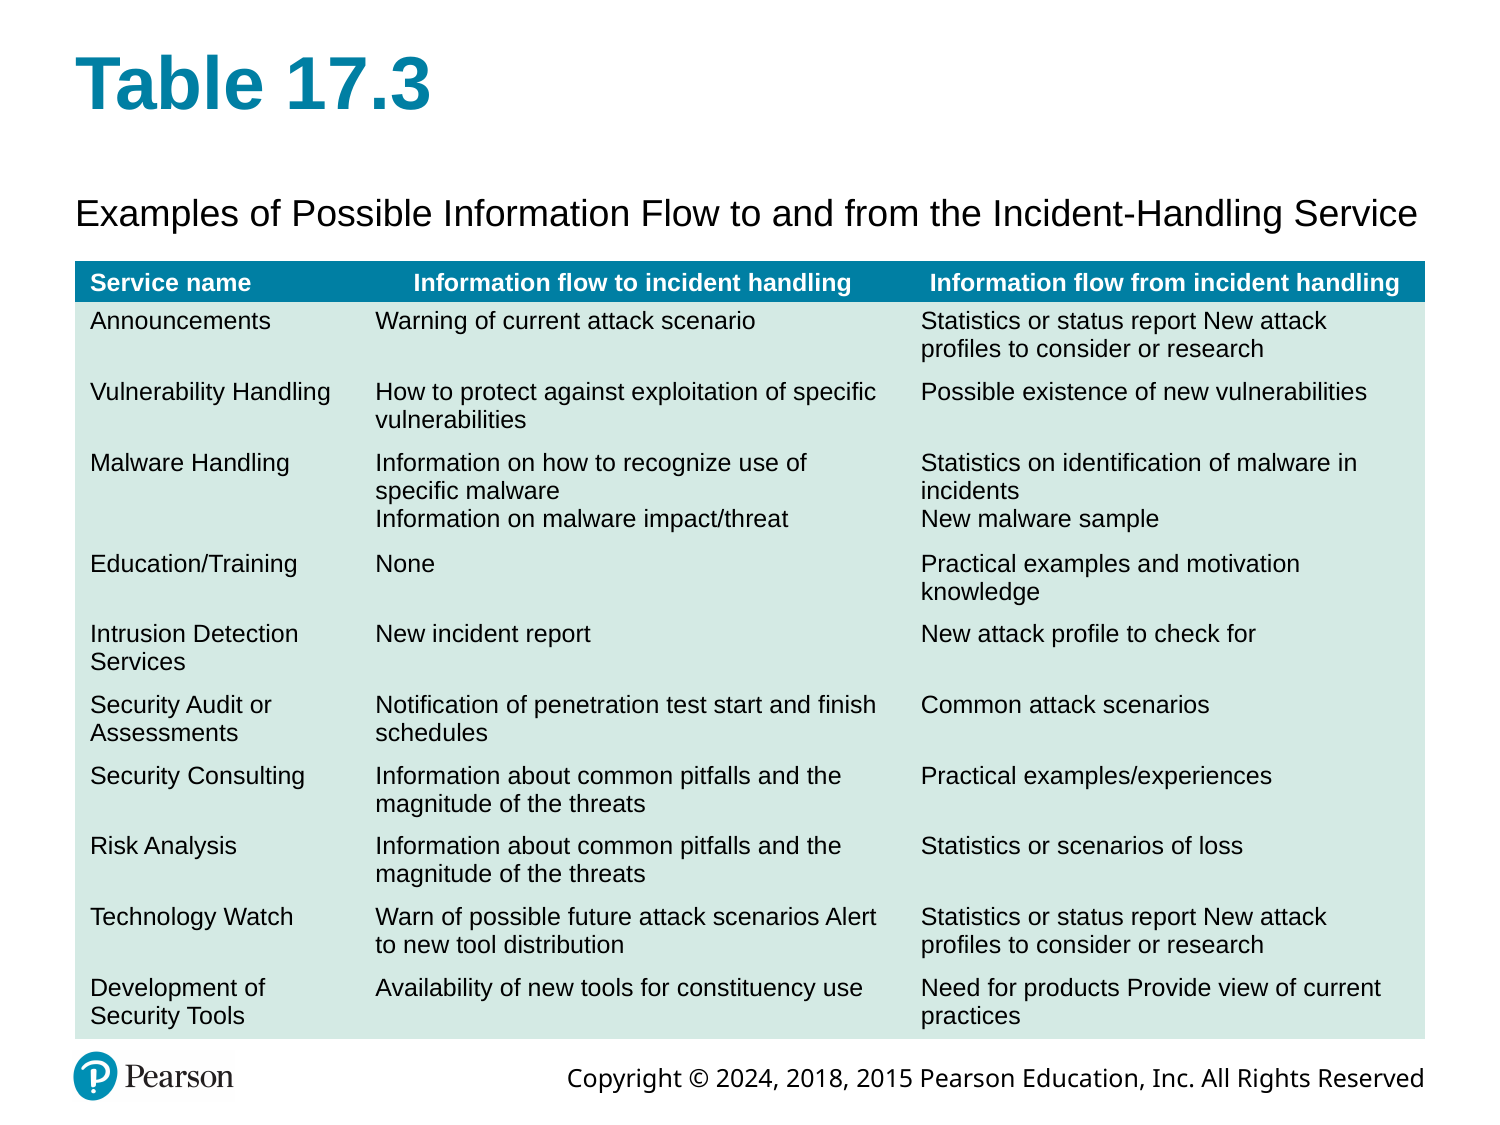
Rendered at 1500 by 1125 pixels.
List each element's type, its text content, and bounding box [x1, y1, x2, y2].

table_cell Need for products Provide view of current practices [906, 968, 1425, 1039]
table_cell Notification of penetration test start and finish schedules [360, 685, 906, 756]
table_cell Possible existence of new vulnerabilities [906, 373, 1425, 443]
table_cell Education/Training [75, 544, 360, 615]
table_cell New incident report [360, 615, 906, 685]
table_cell Information on how to recognize use of specific malware Information on malware impact/threat [360, 443, 906, 544]
list Examples of Possible Information Flow to and from the Incident-Handling Service [75, 0, 1424, 261]
table_header Information flow to incident handling [360, 261, 906, 302]
table_cell Information about common pitfalls and the magnitude of the threats [360, 756, 906, 827]
table_cell Information about common pitfalls and the magnitude of the threats [360, 827, 906, 897]
table_cell New attack profile to check for [906, 615, 1425, 685]
table_cell Statistics on identification of malware in incidents New malware sample [906, 443, 1425, 544]
table_cell Malware Handling [75, 443, 360, 544]
table_cell Announcements [75, 302, 360, 373]
table_cell None [360, 544, 906, 615]
table_cell Development of Security Tools [75, 968, 360, 1039]
table_cell Statistics or status report New attack profiles to consider or research [906, 897, 1425, 968]
table_cell Risk Analysis [75, 827, 360, 897]
table_cell Intrusion Detection Services [75, 615, 360, 685]
table_cell How to protect against exploitation of specific vulnerabilities [360, 373, 906, 443]
table_cell Vulnerability Handling [75, 373, 360, 443]
table_cell Practical examples and motivation knowledge [906, 544, 1425, 615]
table_cell Technology Watch [75, 897, 360, 968]
table_cell Warn of possible future attack scenarios Alert to new tool distribution [360, 897, 906, 968]
table_header Service name [75, 261, 360, 302]
table_cell Practical examples/experiences [906, 756, 1425, 827]
table_cell Security Audit or Assessments [75, 685, 360, 756]
table_header Information flow from incident handling [906, 261, 1425, 302]
table_cell Warning of current attack scenario [360, 302, 906, 373]
table_cell Statistics or status report New attack profiles to consider or research [906, 302, 1425, 373]
table_cell Statistics or scenarios of loss [906, 827, 1425, 897]
picture [72, 1050, 235, 1102]
table_cell Common attack scenarios [906, 685, 1425, 756]
table_cell Security Consulting [75, 756, 360, 827]
table_cell Availability of new tools for constituency use [360, 968, 906, 1039]
